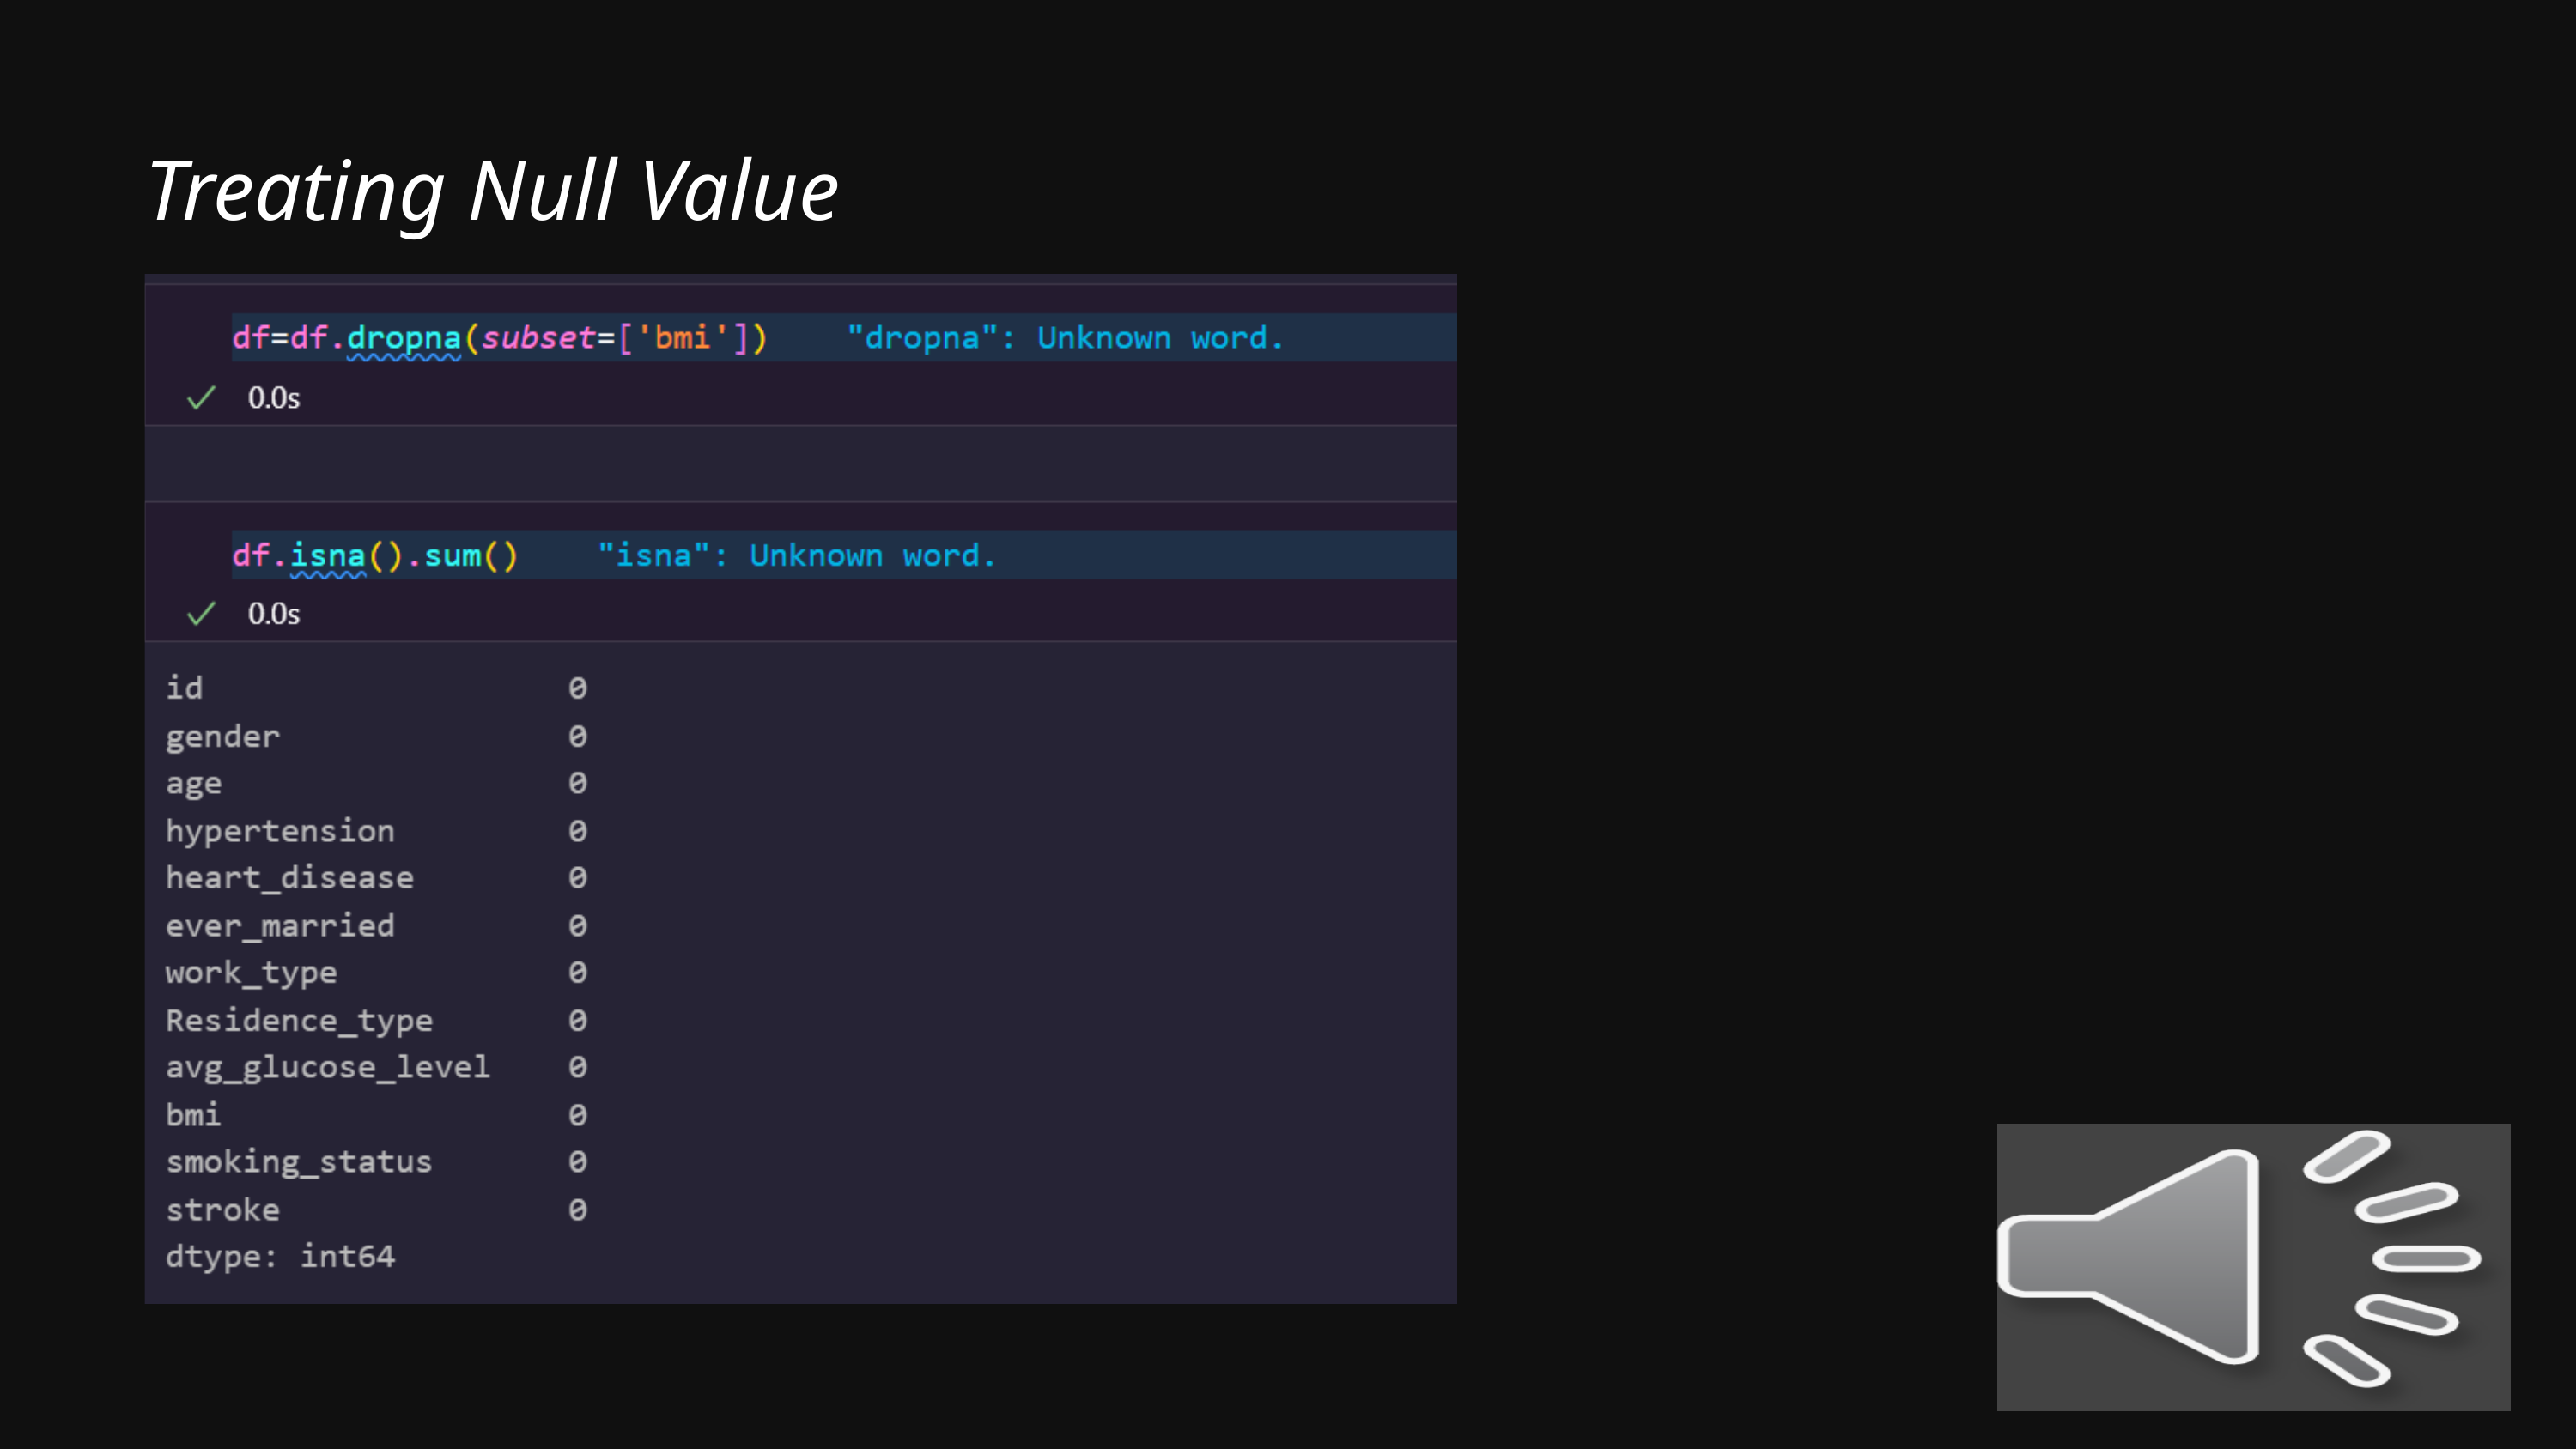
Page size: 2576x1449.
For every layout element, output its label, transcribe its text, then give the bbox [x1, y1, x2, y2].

picture [1996, 1122, 2512, 1413]
text_box [144, 274, 1457, 1304]
text_box Treating Null Value [144, 120, 1024, 237]
